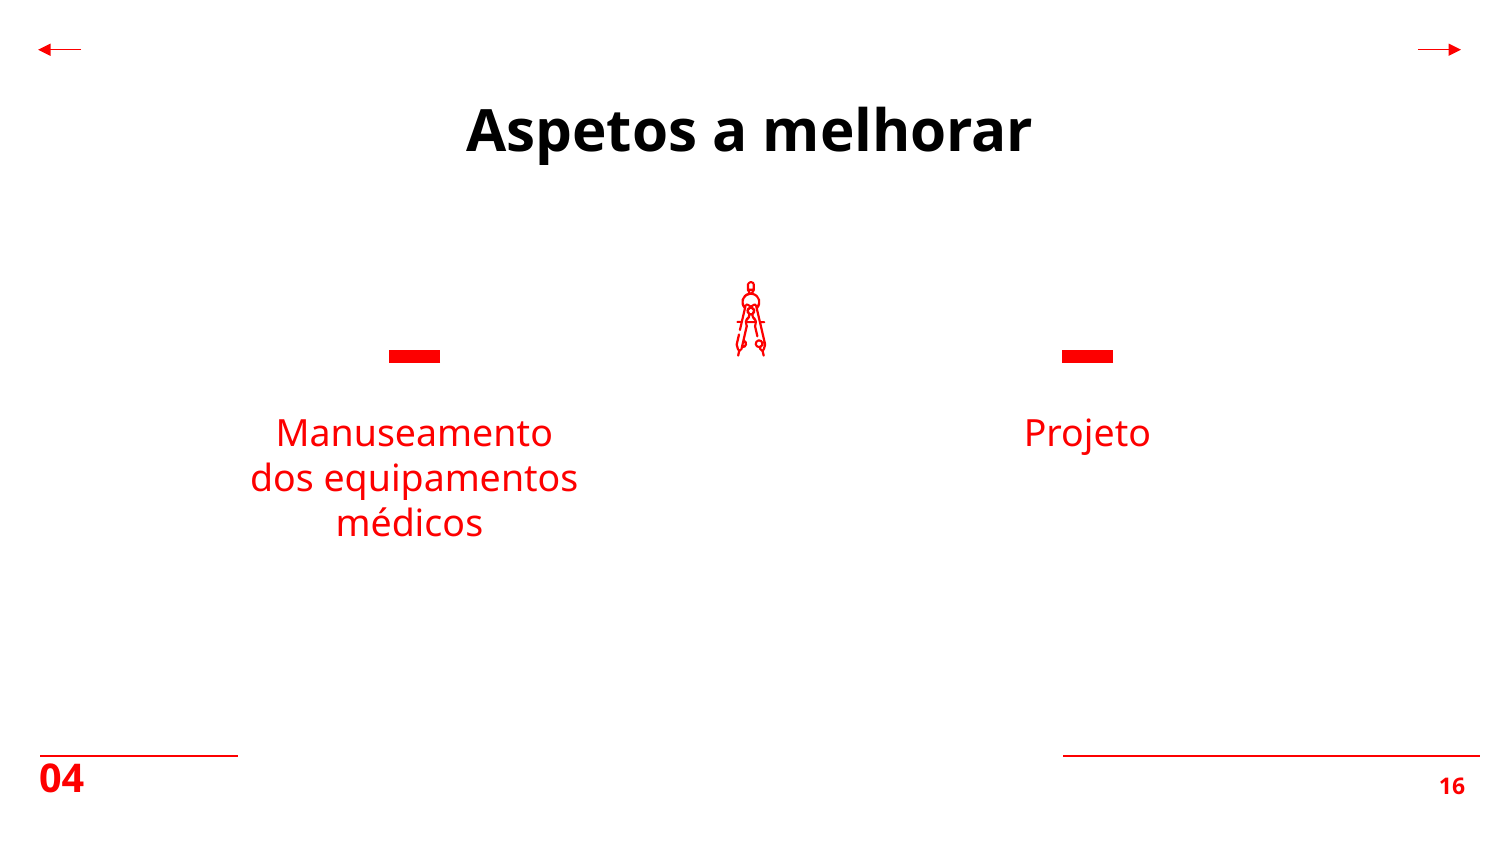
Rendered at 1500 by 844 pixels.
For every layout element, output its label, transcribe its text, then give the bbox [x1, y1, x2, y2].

text_box Projeto [901, 394, 1274, 487]
subtitle Manuseamento dos equipamentos médicos [228, 394, 601, 587]
title 04 [24, 774, 302, 801]
text_box [735, 281, 767, 357]
title Aspetos a melhorar [241, 78, 1259, 173]
